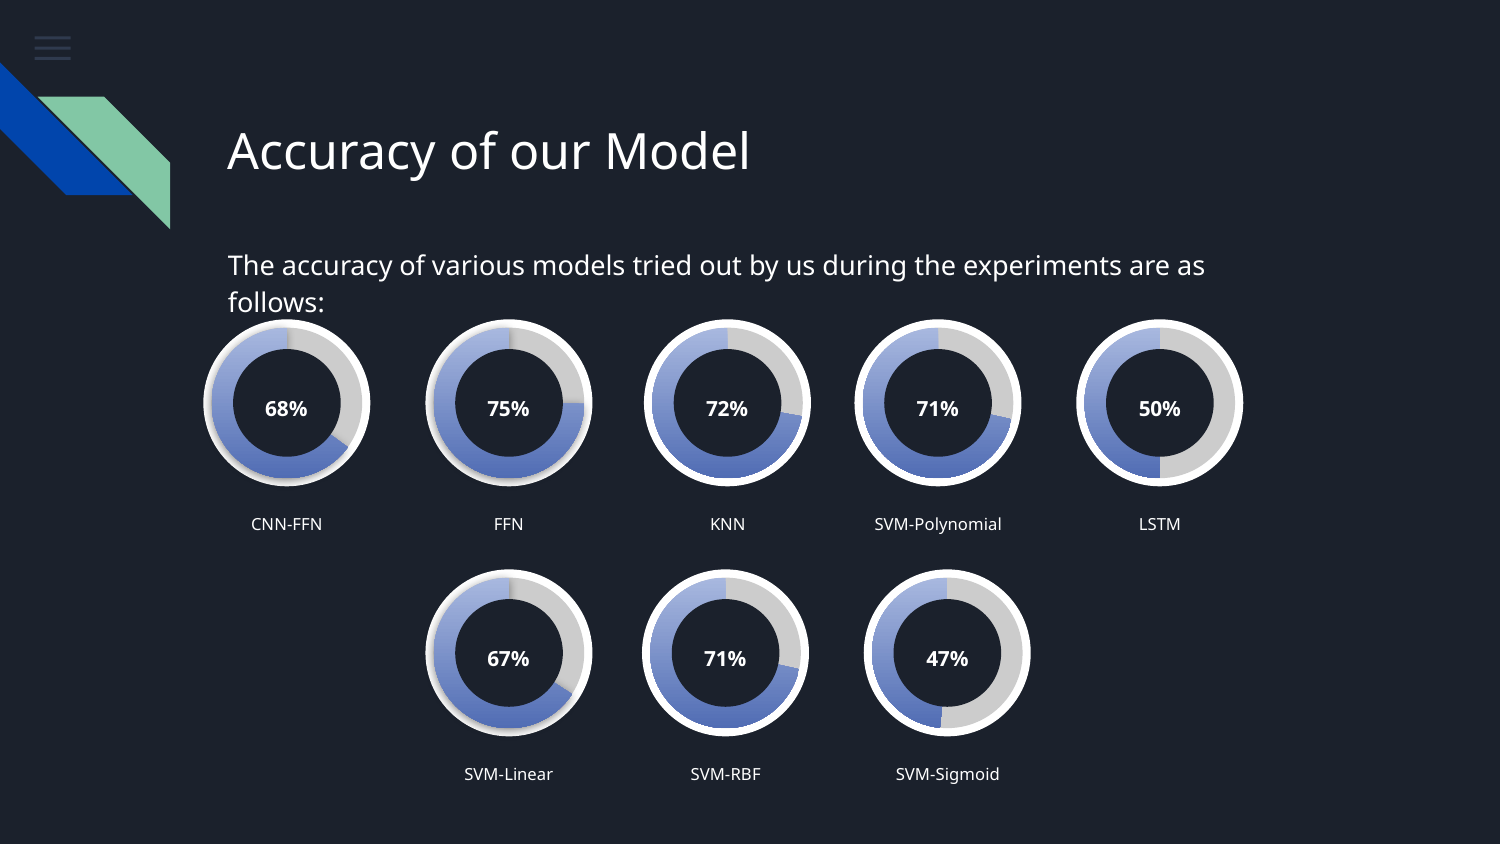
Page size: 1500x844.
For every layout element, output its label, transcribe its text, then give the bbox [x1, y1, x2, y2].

text_box [652, 327, 802, 479]
text_box [211, 327, 348, 479]
text_box 71% [687, 627, 764, 672]
text_box [455, 599, 563, 707]
text_box [433, 577, 572, 729]
text_box [671, 599, 780, 707]
text_box SVM-RBF [638, 748, 813, 820]
text_box KNN [640, 498, 815, 570]
text_box [233, 349, 341, 457]
text_box [673, 349, 782, 457]
text_box 47% [909, 627, 986, 672]
text_box [1084, 327, 1161, 479]
text_box [1160, 327, 1236, 479]
text_box [455, 349, 563, 457]
text_box 68% [248, 377, 325, 422]
text_box [650, 577, 800, 729]
text_box [726, 577, 801, 669]
text_box SVM-Sigmoid [860, 748, 1035, 820]
text_box 67% [470, 627, 547, 672]
text_box FFN [421, 498, 596, 570]
title Accuracy of our Model [212, 95, 1134, 194]
text_box LSTM [1073, 498, 1248, 570]
text_box CNN-FFN [199, 498, 374, 570]
text_box 75% [470, 377, 547, 422]
text_box [862, 327, 1012, 479]
text_box [425, 319, 593, 447]
text_box [643, 319, 811, 487]
text_box [291, 327, 363, 444]
text_box [854, 319, 1022, 487]
text_box [939, 327, 1014, 419]
text_box [1076, 319, 1244, 487]
text_box [872, 577, 948, 728]
list The accuracy of various models tried out by us during the experiments are as follows: [212, 228, 1255, 285]
text_box [884, 349, 992, 457]
text_box SVM-Polynomial [851, 498, 1026, 570]
text_box [728, 327, 803, 416]
text_box [425, 569, 593, 703]
text_box [203, 319, 371, 458]
text_box [940, 577, 1023, 729]
text_box [513, 327, 585, 401]
text_box [863, 569, 1031, 737]
text_box SVM-Linear [421, 748, 596, 820]
text_box [641, 569, 809, 737]
text_box 72% [689, 377, 766, 422]
text_box [1106, 349, 1214, 457]
text_box 50% [1121, 377, 1198, 422]
text_box [433, 327, 585, 479]
text_box [893, 599, 1002, 707]
text_box [513, 577, 585, 691]
text_box 71% [899, 377, 976, 422]
